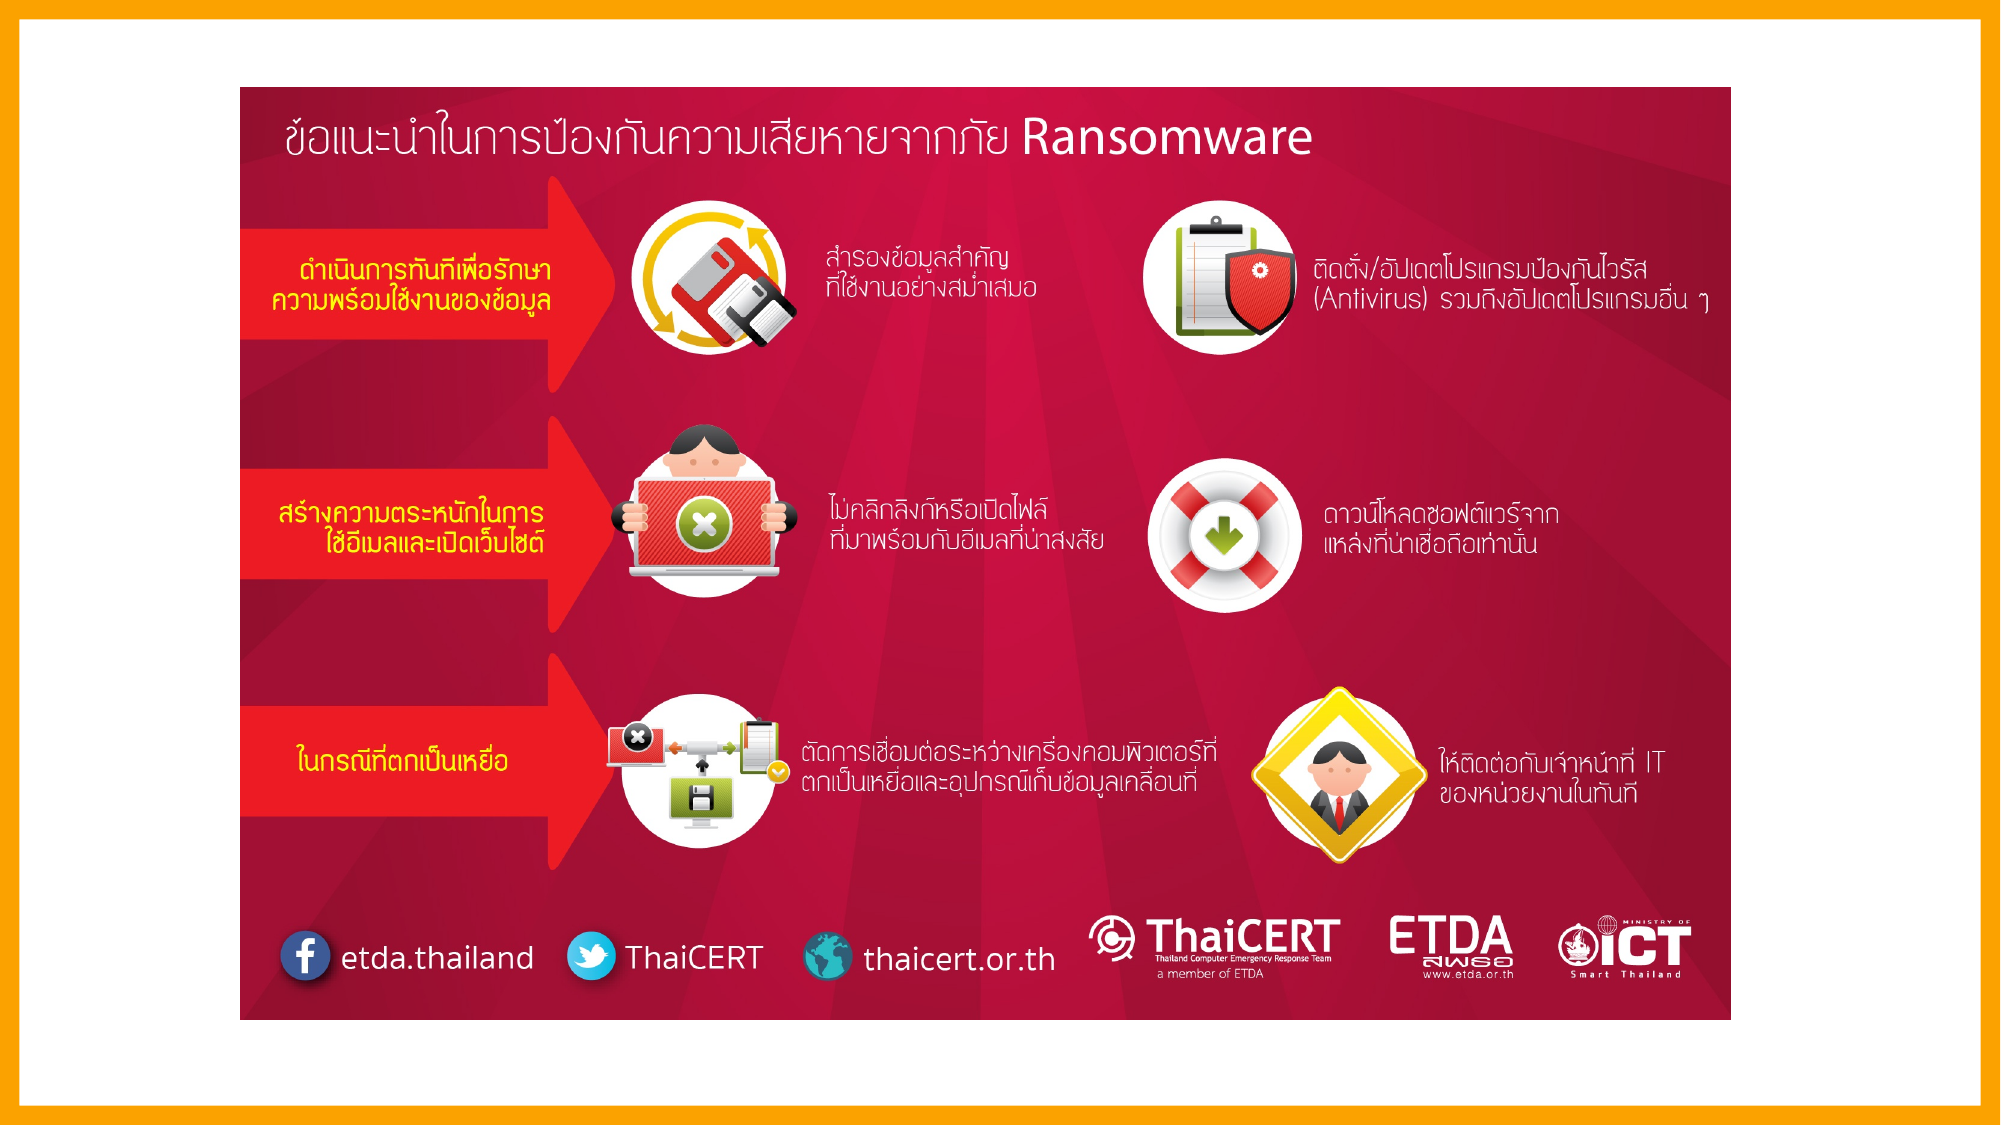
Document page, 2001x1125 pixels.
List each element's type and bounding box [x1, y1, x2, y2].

picture [240, 45, 1789, 1020]
